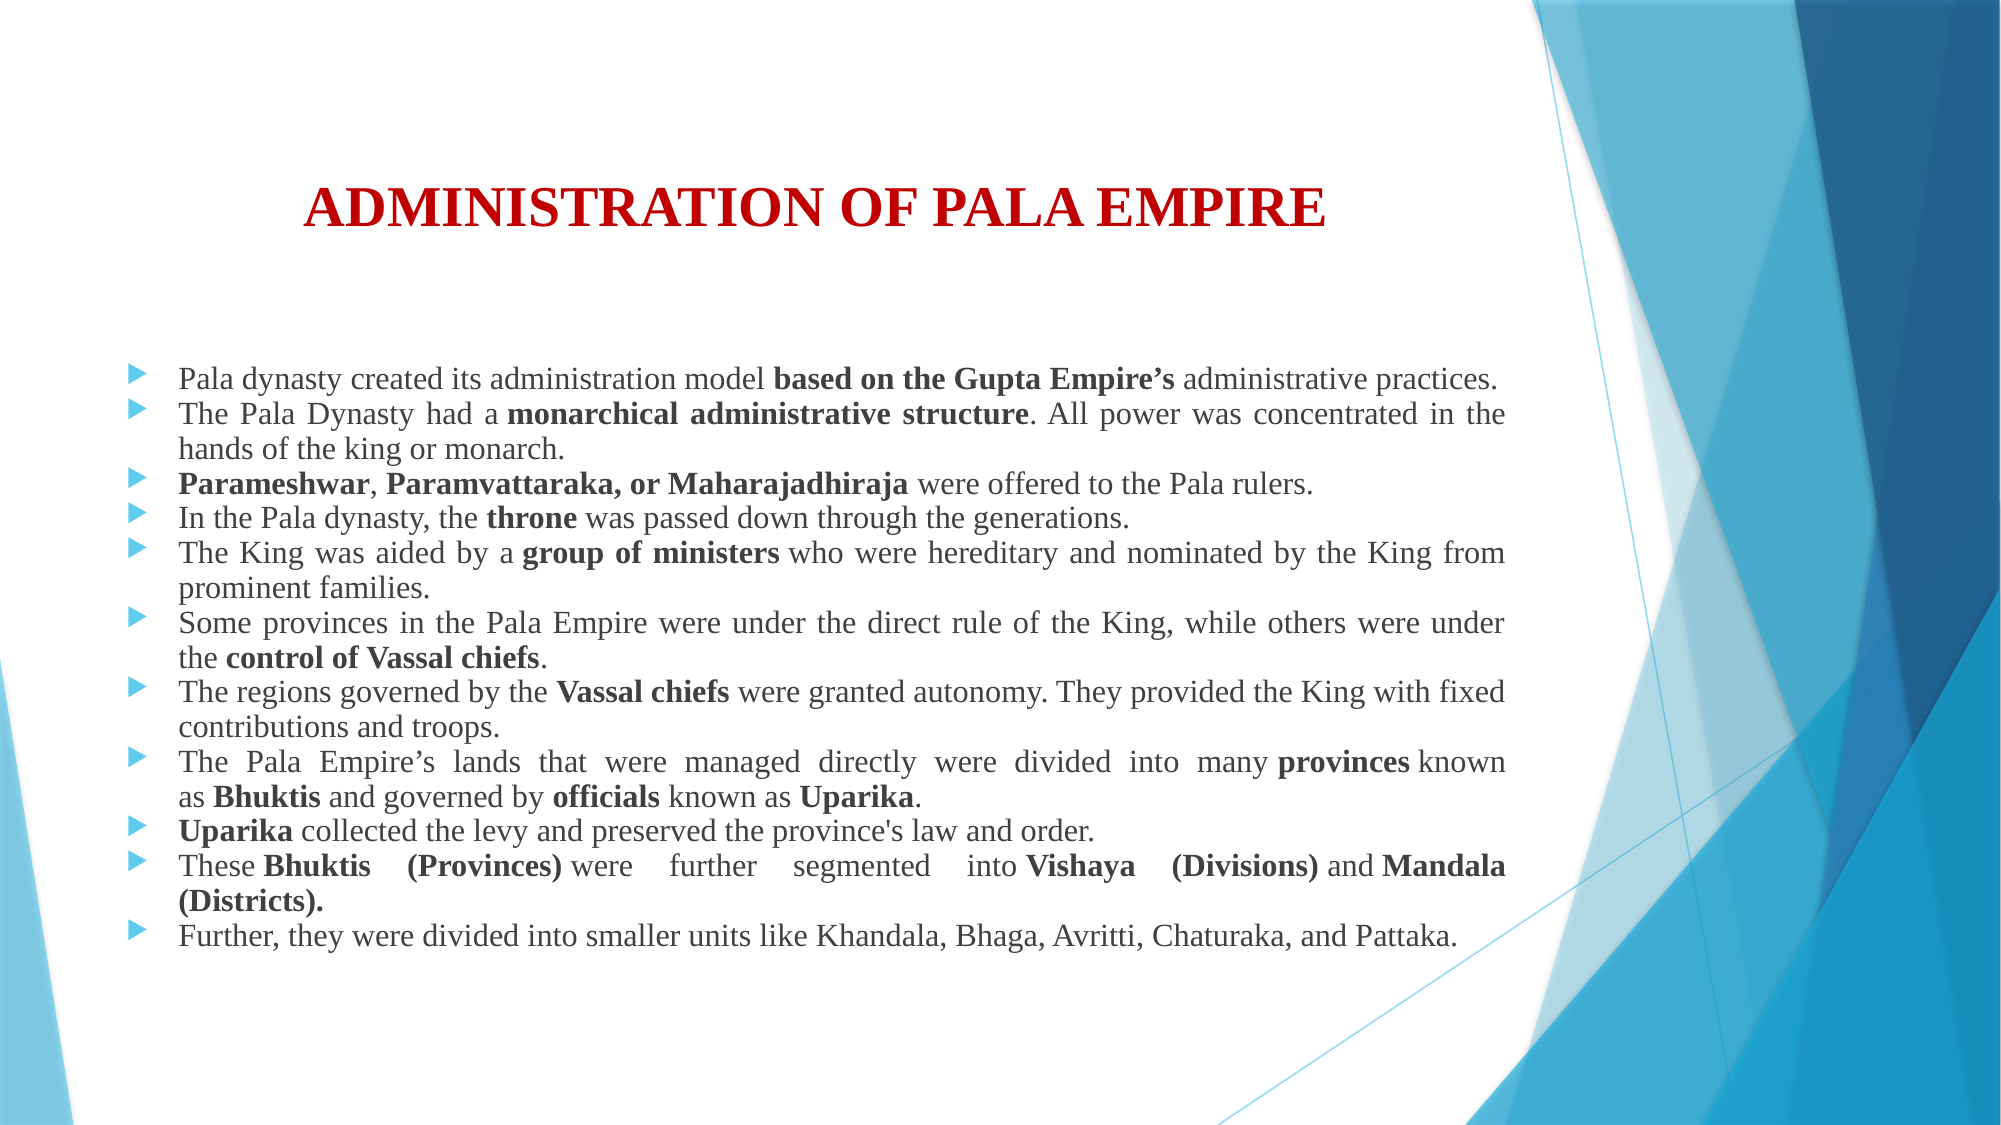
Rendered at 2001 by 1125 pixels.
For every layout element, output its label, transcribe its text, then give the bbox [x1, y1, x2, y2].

list Pala dynasty created its administration model based on the Gupta Empire’s administrative practices. The Pala Dynasty had a monarchical administrative structure. All power was concentrated in the hands of the king or monarch. Parameshwar, Paramvattaraka, or Maharajadhiraja were offered to the Pala rulers. In the Pala dynasty, the throne was passed down through the generations. The King was aided by a group of ministers who were hereditary and nominated by the King from prominent families. Some provinces in the Pala Empire were under the direct rule of the King, while others were under the control of Vassal chiefs. The regions governed by the Vassal chiefs were granted autonomy. They provided the King with fixed contributions and troops. The Pala Empire’s lands that were managed directly were divided into many provinces known as Bhuktis and governed by officials known as Uparika. Uparika collected the levy and preserved the province's law and order. These Bhuktis (Provinces) were further segmented into Vishaya (Divisions) and Mandala (Districts). Further, they were divided into smaller units like Khandala, Bhaga, Avritti, Chaturaka, and Pattaka. [111, 354, 1522, 992]
title ADMINISTRATION OF PALA EMPIRE [111, 99, 1522, 317]
